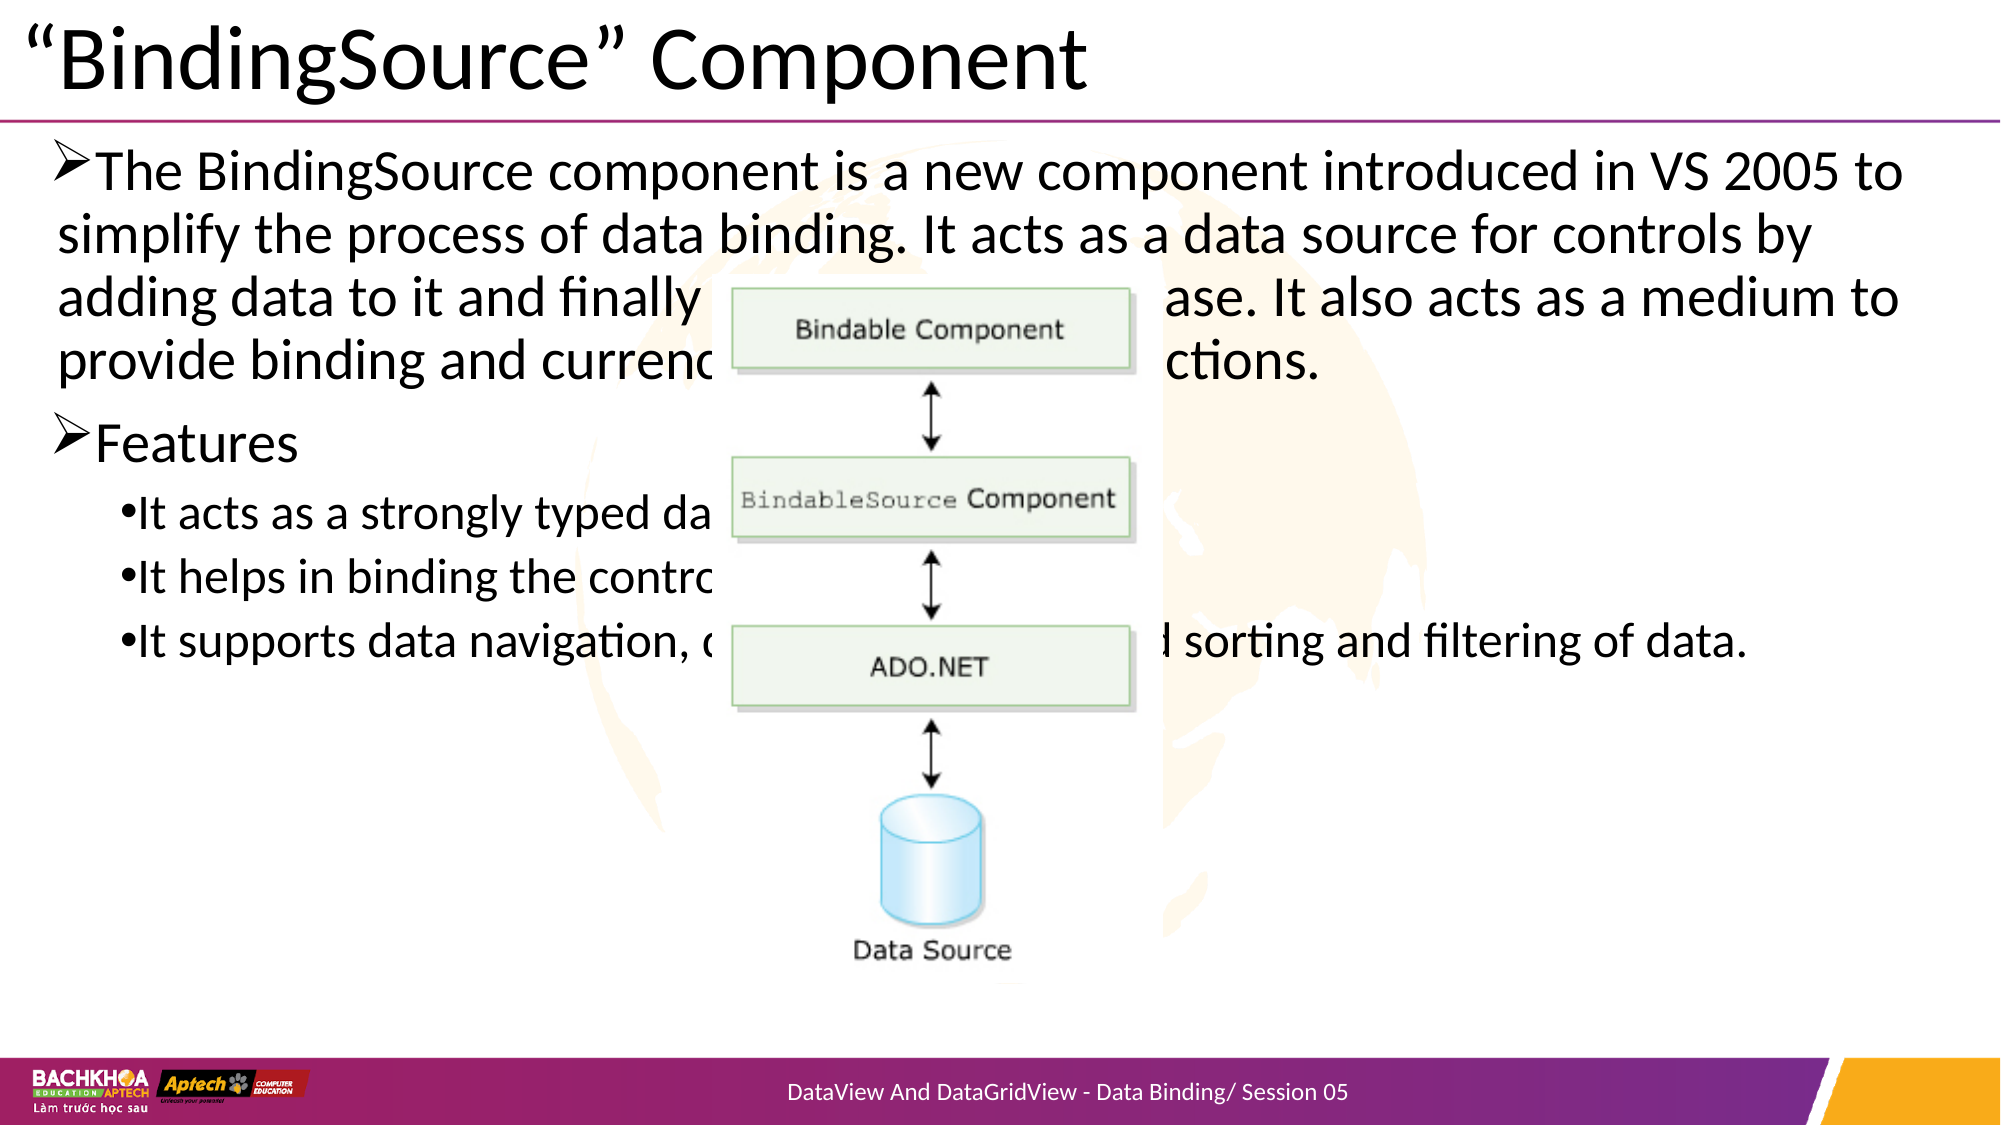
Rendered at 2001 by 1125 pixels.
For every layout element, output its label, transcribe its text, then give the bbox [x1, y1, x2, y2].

picture [0, 0, 2001, 1125]
title “BindingSource” Component [5, 3, 1993, 116]
footer DataView And DataGridView - Data Binding/ Session 05 [324, 1060, 1813, 1120]
list The BindingSource component is a new component introduced in VS 2005 to simplify the process of data binding. It acts as a data source for controls by adding data to it and finally updating the database. It also acts as a medium to provide binding and currency management functions. Features It acts as a strongly typed data source. It helps in binding the controls and data indirectly It supports data navigation, data manipulation, and sorting and filtering of data. [5, 125, 1993, 1014]
